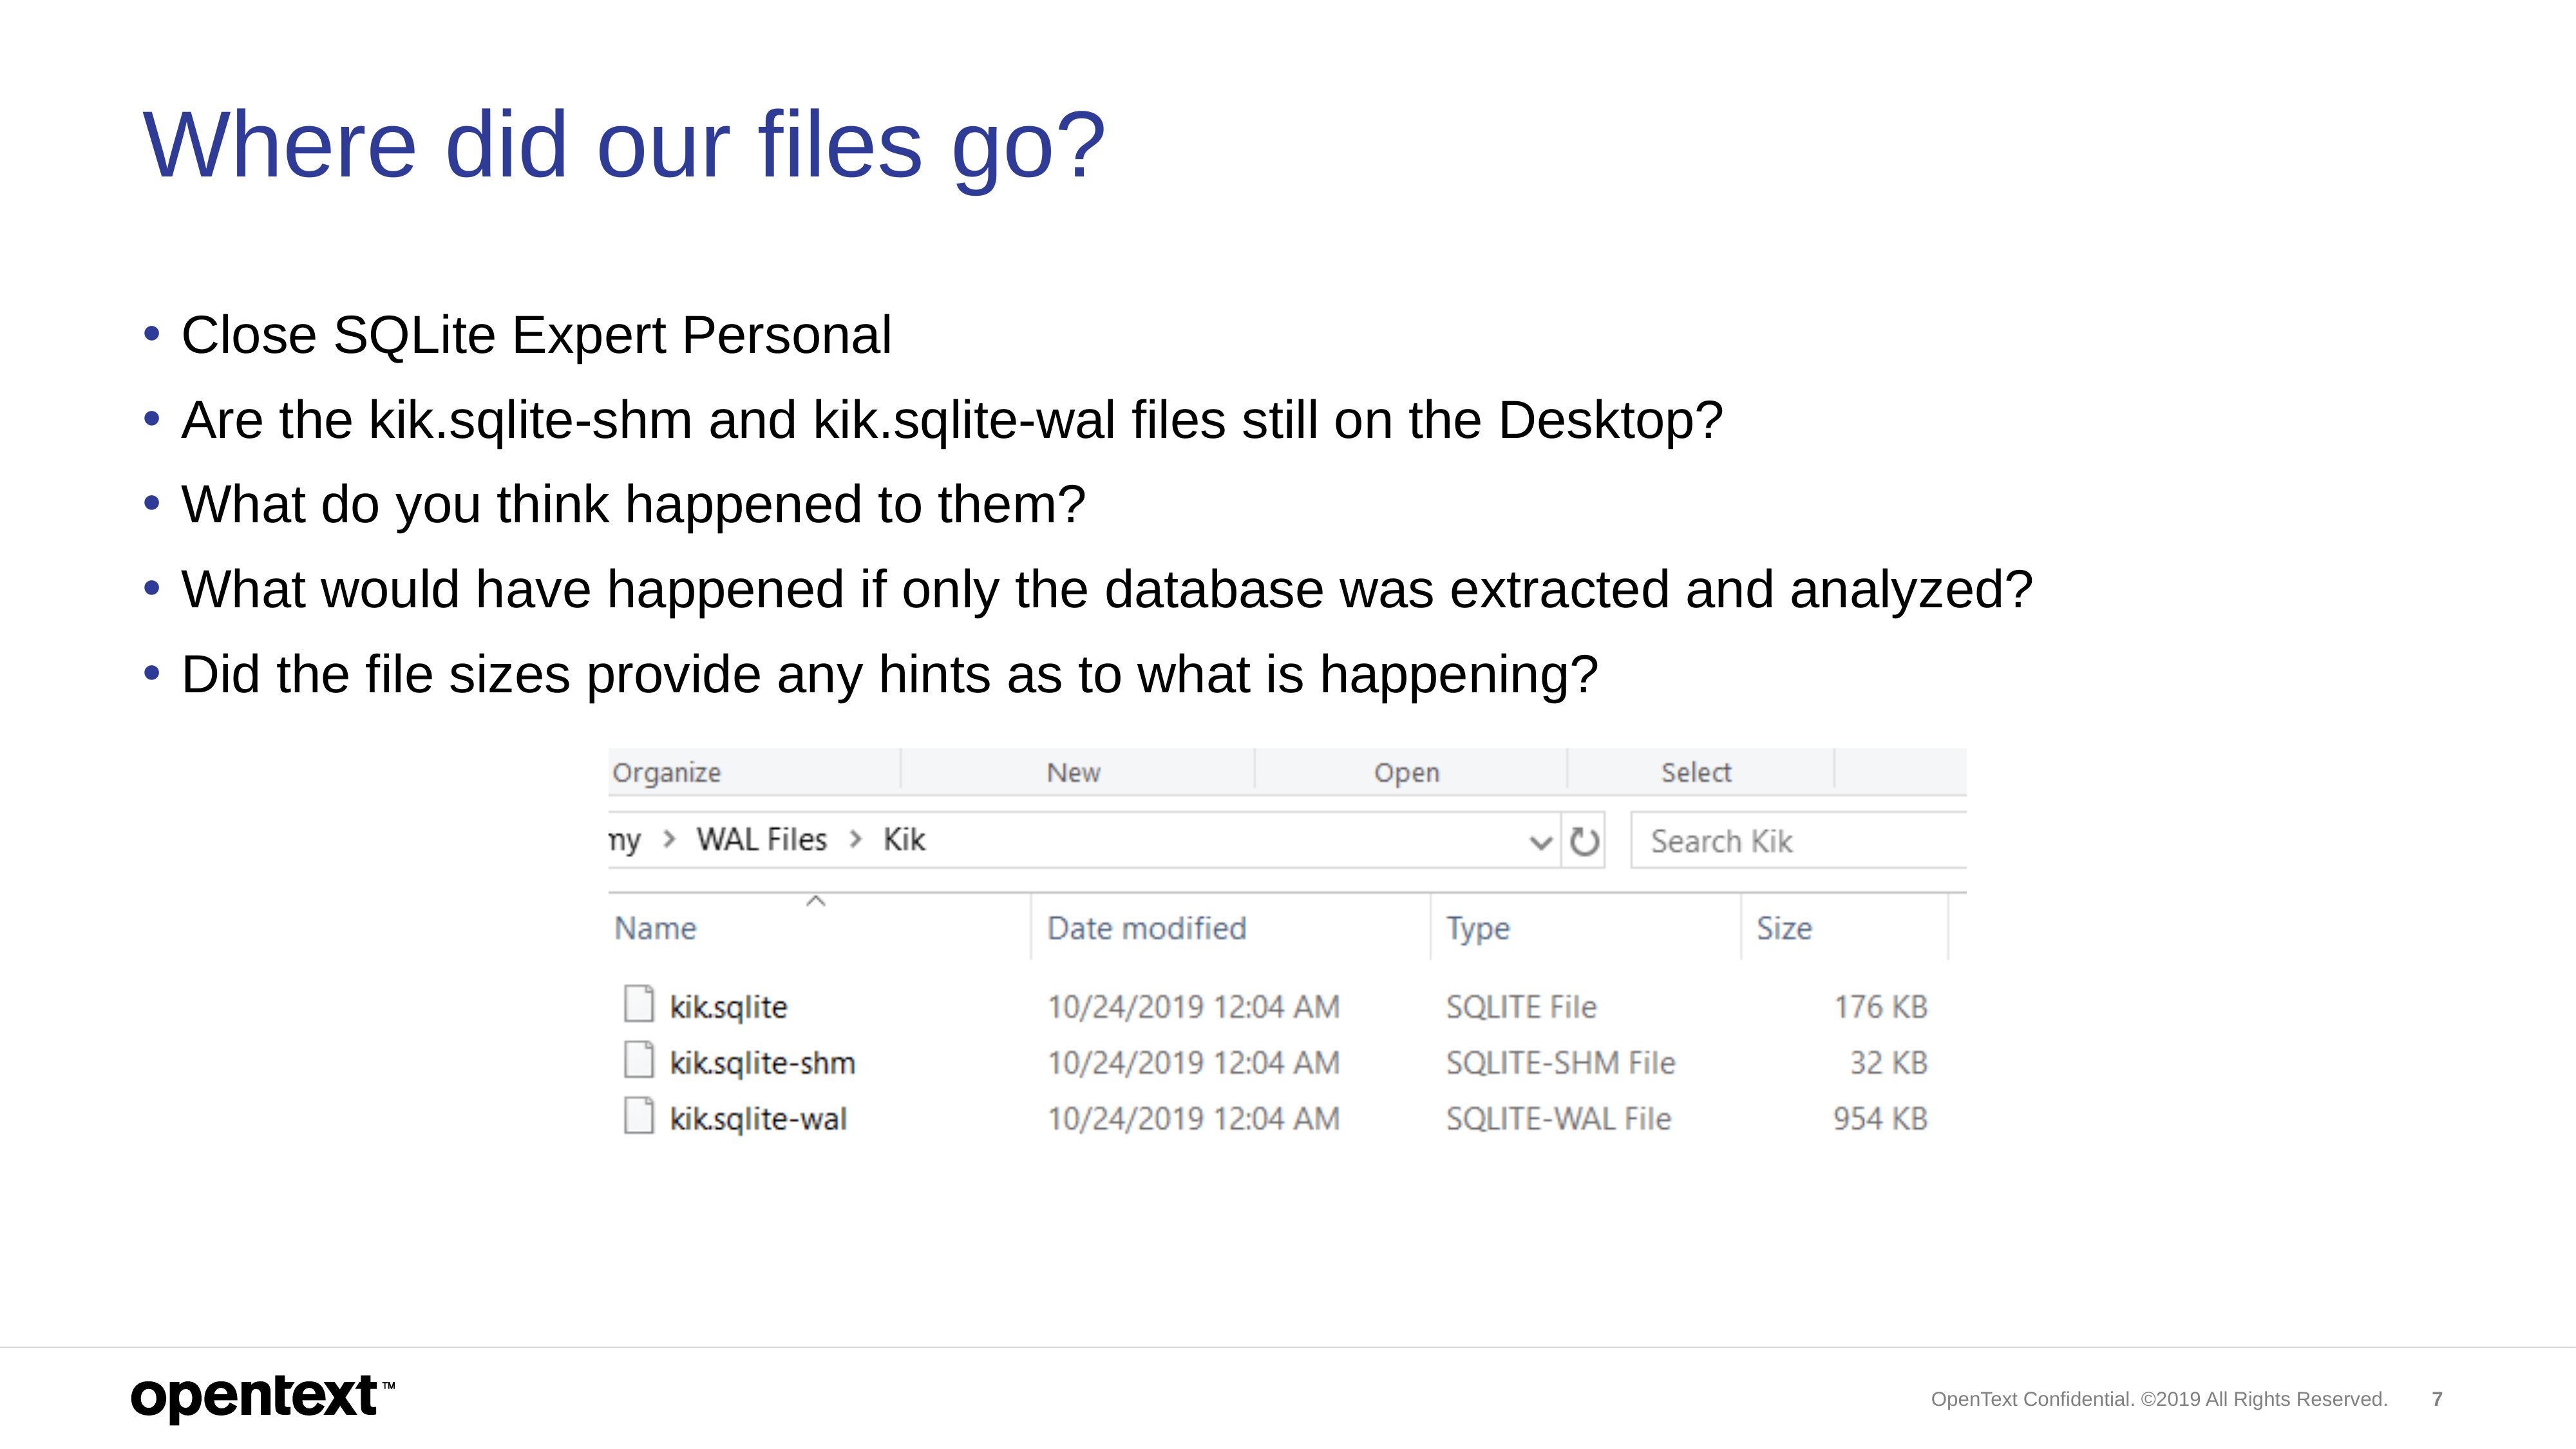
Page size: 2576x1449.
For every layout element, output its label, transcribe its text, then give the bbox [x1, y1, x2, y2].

list Close SQLite Expert Personal Are the kik.sqlite-shm and kik.sqlite-wal files still on the Desktop? What do you think happened to them? What would have happened if only the database was extracted and analyzed? Did the file sizes provide any hints as to what is happening? [133, 302, 2443, 1303]
picture [608, 748, 1967, 1245]
title Where did our files go? [133, 43, 2443, 249]
